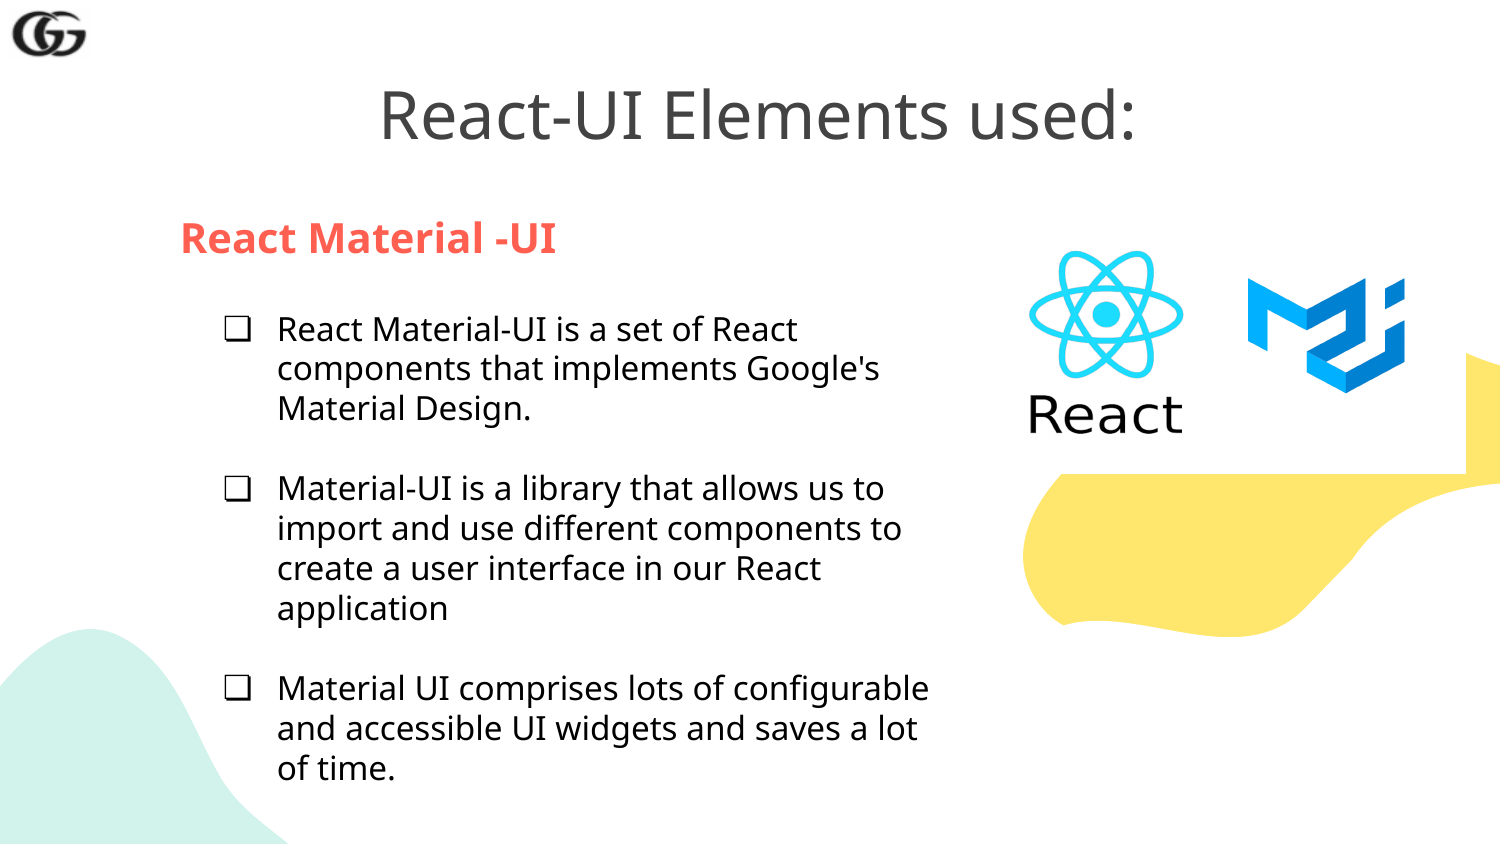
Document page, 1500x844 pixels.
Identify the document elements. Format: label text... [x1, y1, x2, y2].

subtitle React Material -UI [164, 180, 596, 293]
picture [0, 0, 98, 68]
title React-UI Elements used: [109, 56, 1391, 169]
text_box React Material-UI is a set of React components that implements Google's Material Design. Material-UI is a library that allows us to import and use different components to create a user interface in our React application Material UI comprises lots of configurable and accessible UI widgets and saves a lot of time. [186, 292, 966, 802]
picture [965, 213, 1467, 474]
